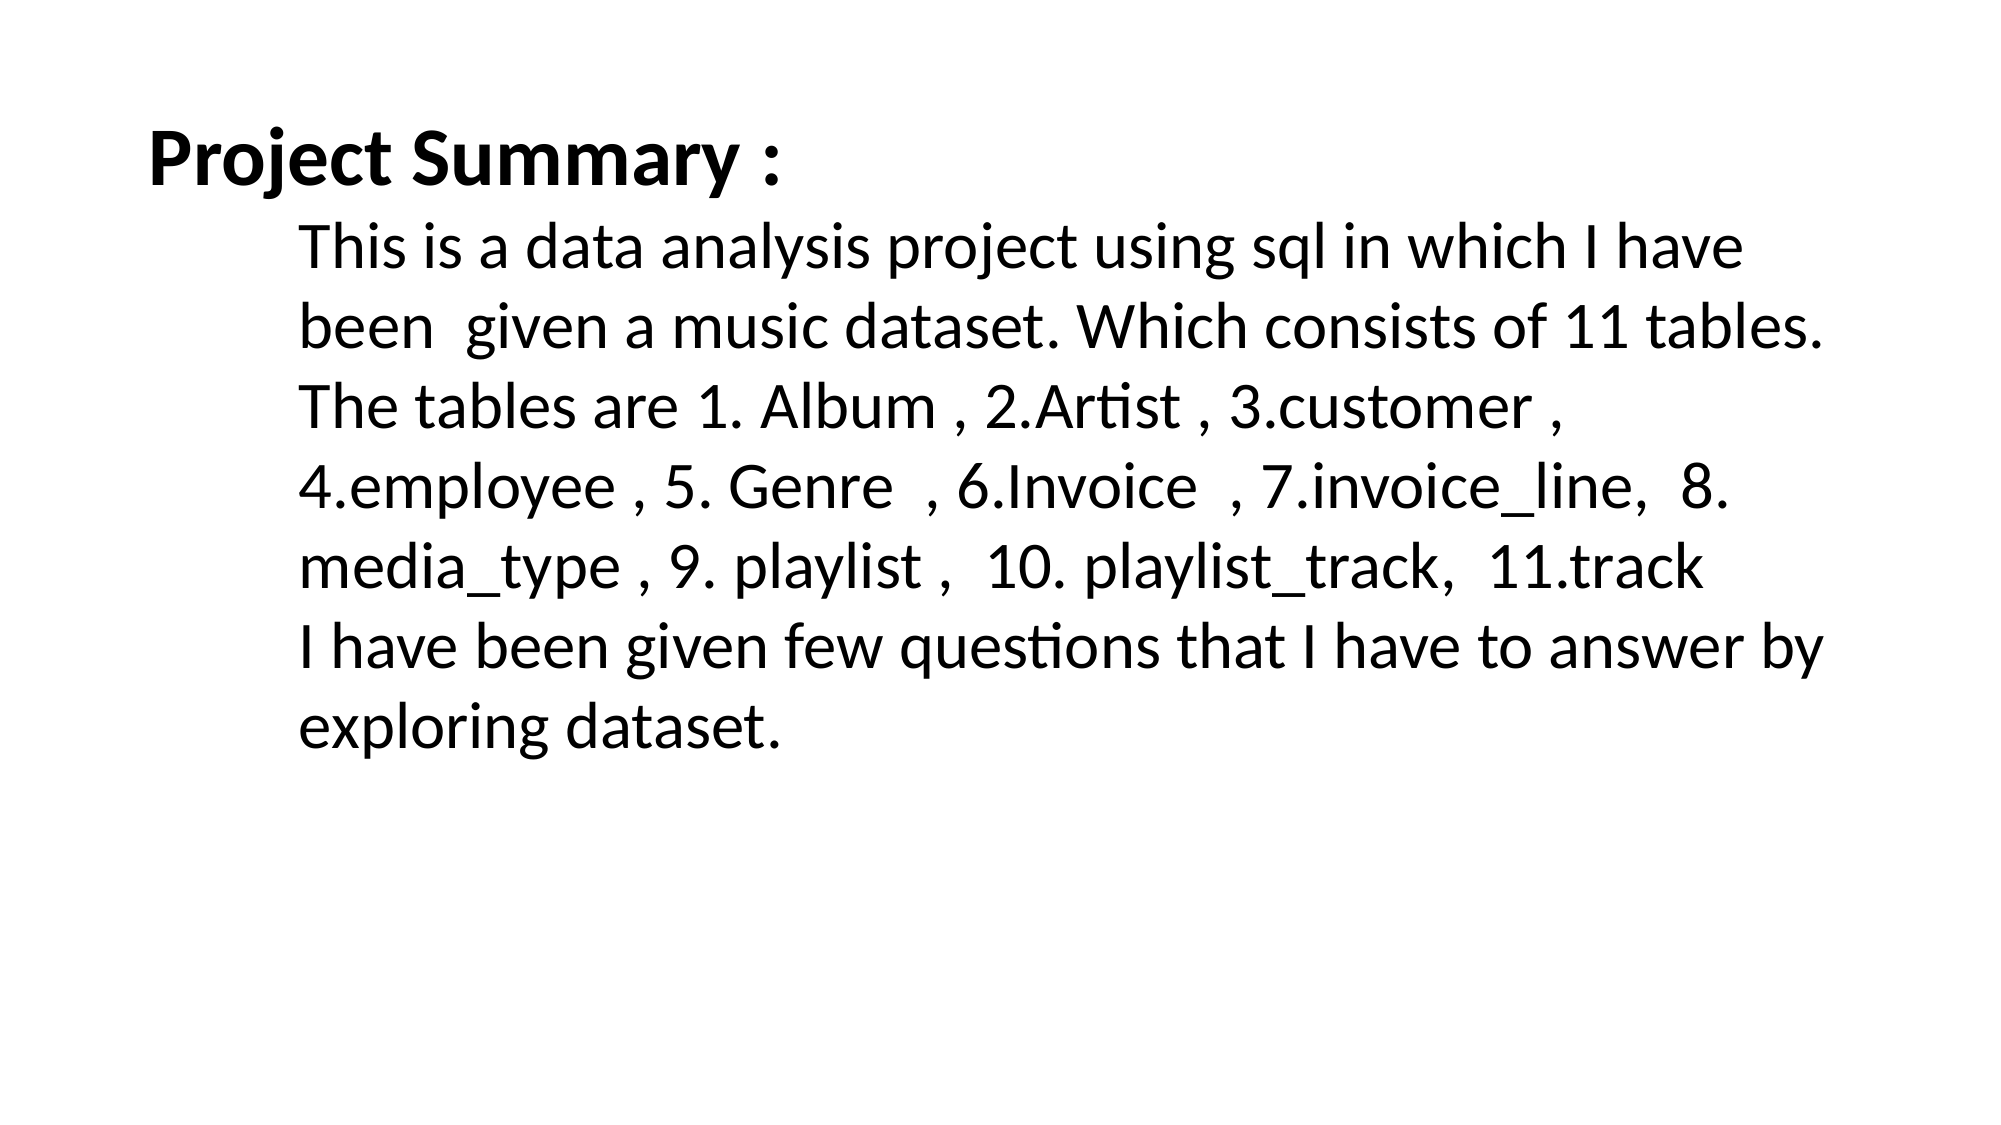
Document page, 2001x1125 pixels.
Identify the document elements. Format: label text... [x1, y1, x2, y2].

text_box Project Summary : This is a data analysis project using sql in which I have been given a music dataset. Which consists of 11 tables. The tables are 1. Album , 2.Artist , 3.customer , 4.employee , 5. Genre , 6.Invoice , 7.invoice_line, 8. media_type , 9. playlist , 10. playlist_track, 11.track I have been given few questions that I have to answer by exploring dataset. [134, 94, 1877, 770]
